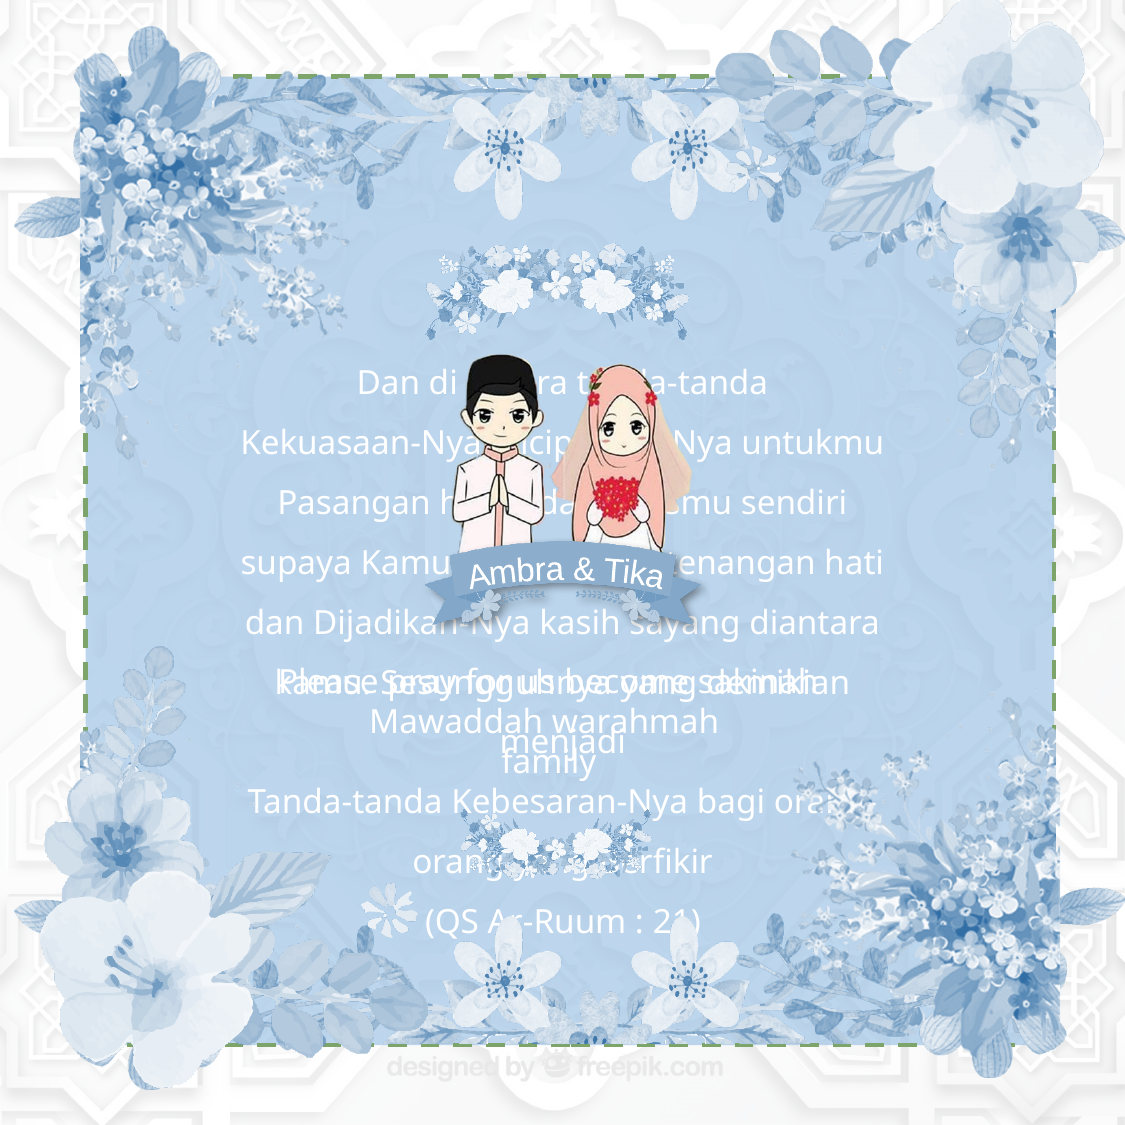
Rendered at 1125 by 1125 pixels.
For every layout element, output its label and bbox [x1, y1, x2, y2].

text_box [9, 0, 1125, 1090]
picture [0, 0, 1125, 1125]
picture [424, 324, 707, 625]
